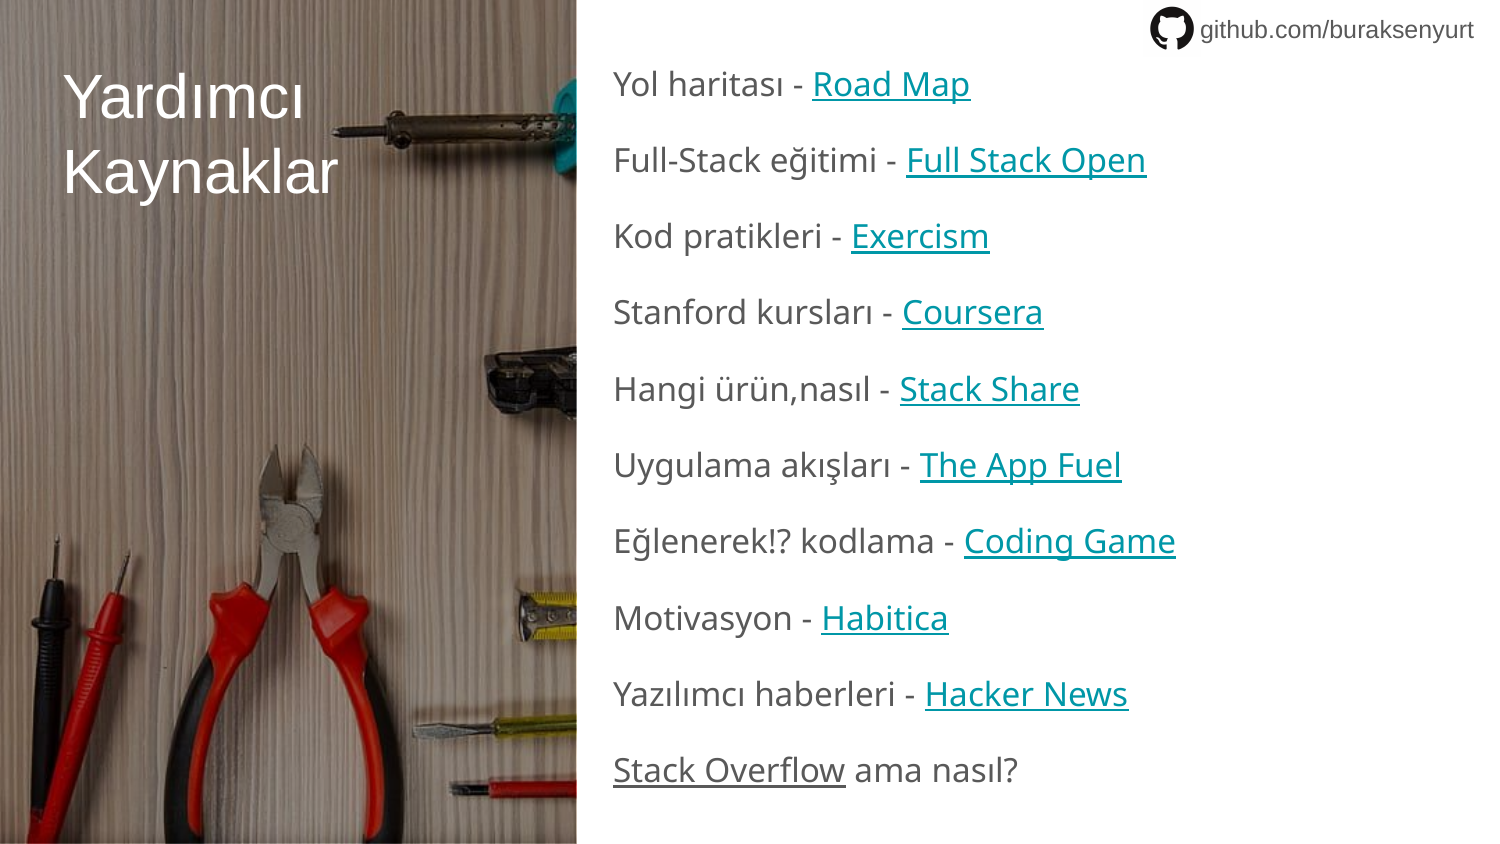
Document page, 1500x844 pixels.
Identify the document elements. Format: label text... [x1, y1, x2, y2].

picture [0, 0, 577, 844]
list Yol haritası - Road Map Full-Stack eğitimi - Full Stack Open Kod pratikleri - Exercism Stanford kursları - Coursera Hangi ürün,nasıl - Stack Share Uygulama akışları - The App Fuel Eğlenerek!? kodlama - Coding Game Motivasyon - Habitica Yazılımcı haberleri - Hacker News Stack Overflow ama nasıl? [601, 57, 1491, 824]
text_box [1142, 0, 1500, 57]
